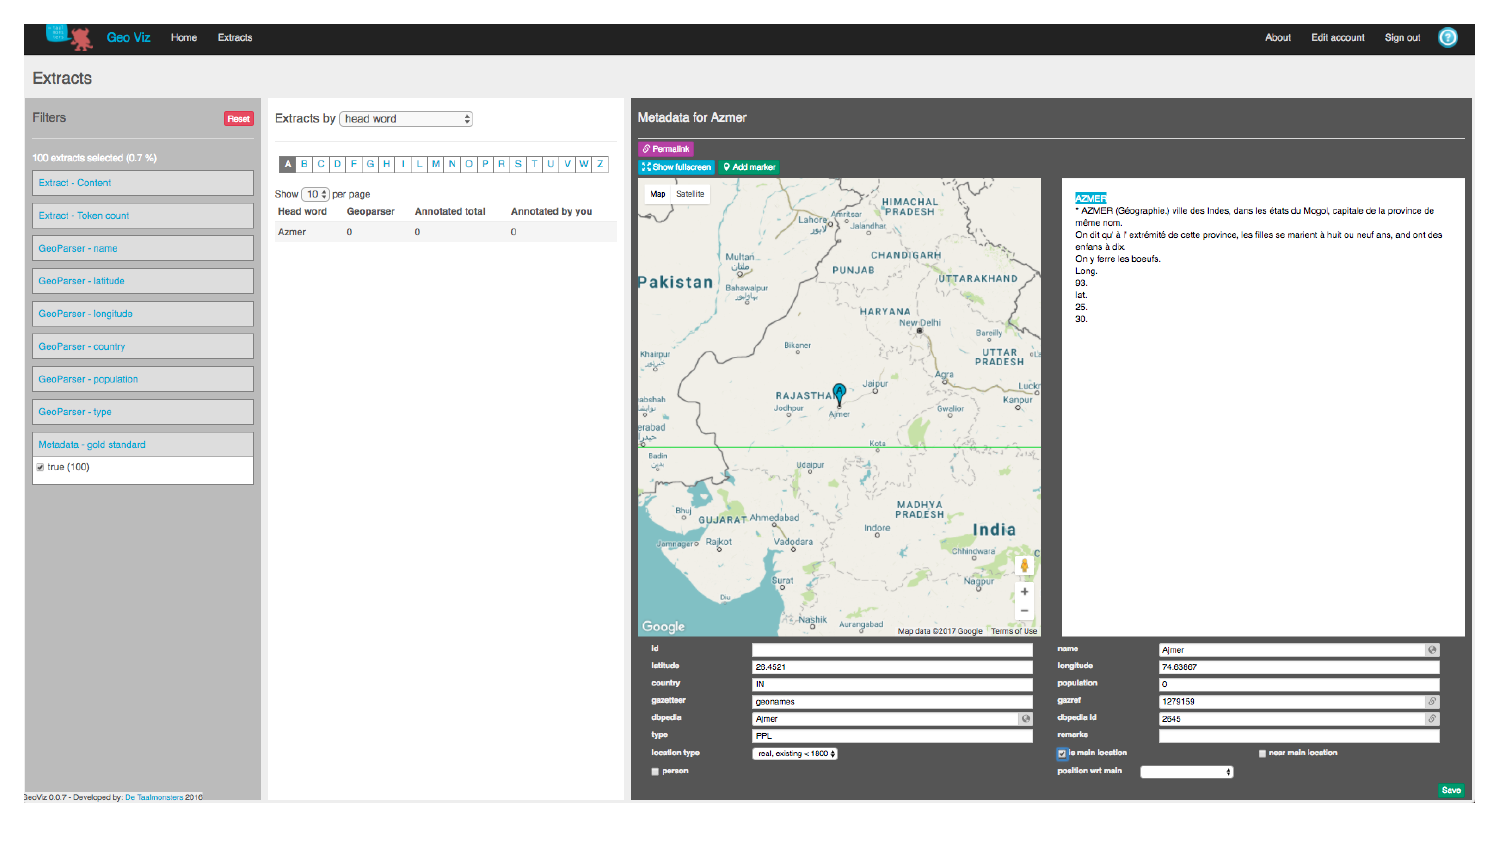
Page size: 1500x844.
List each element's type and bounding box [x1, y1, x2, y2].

picture [24, 24, 1476, 804]
picture [53, 26, 63, 39]
